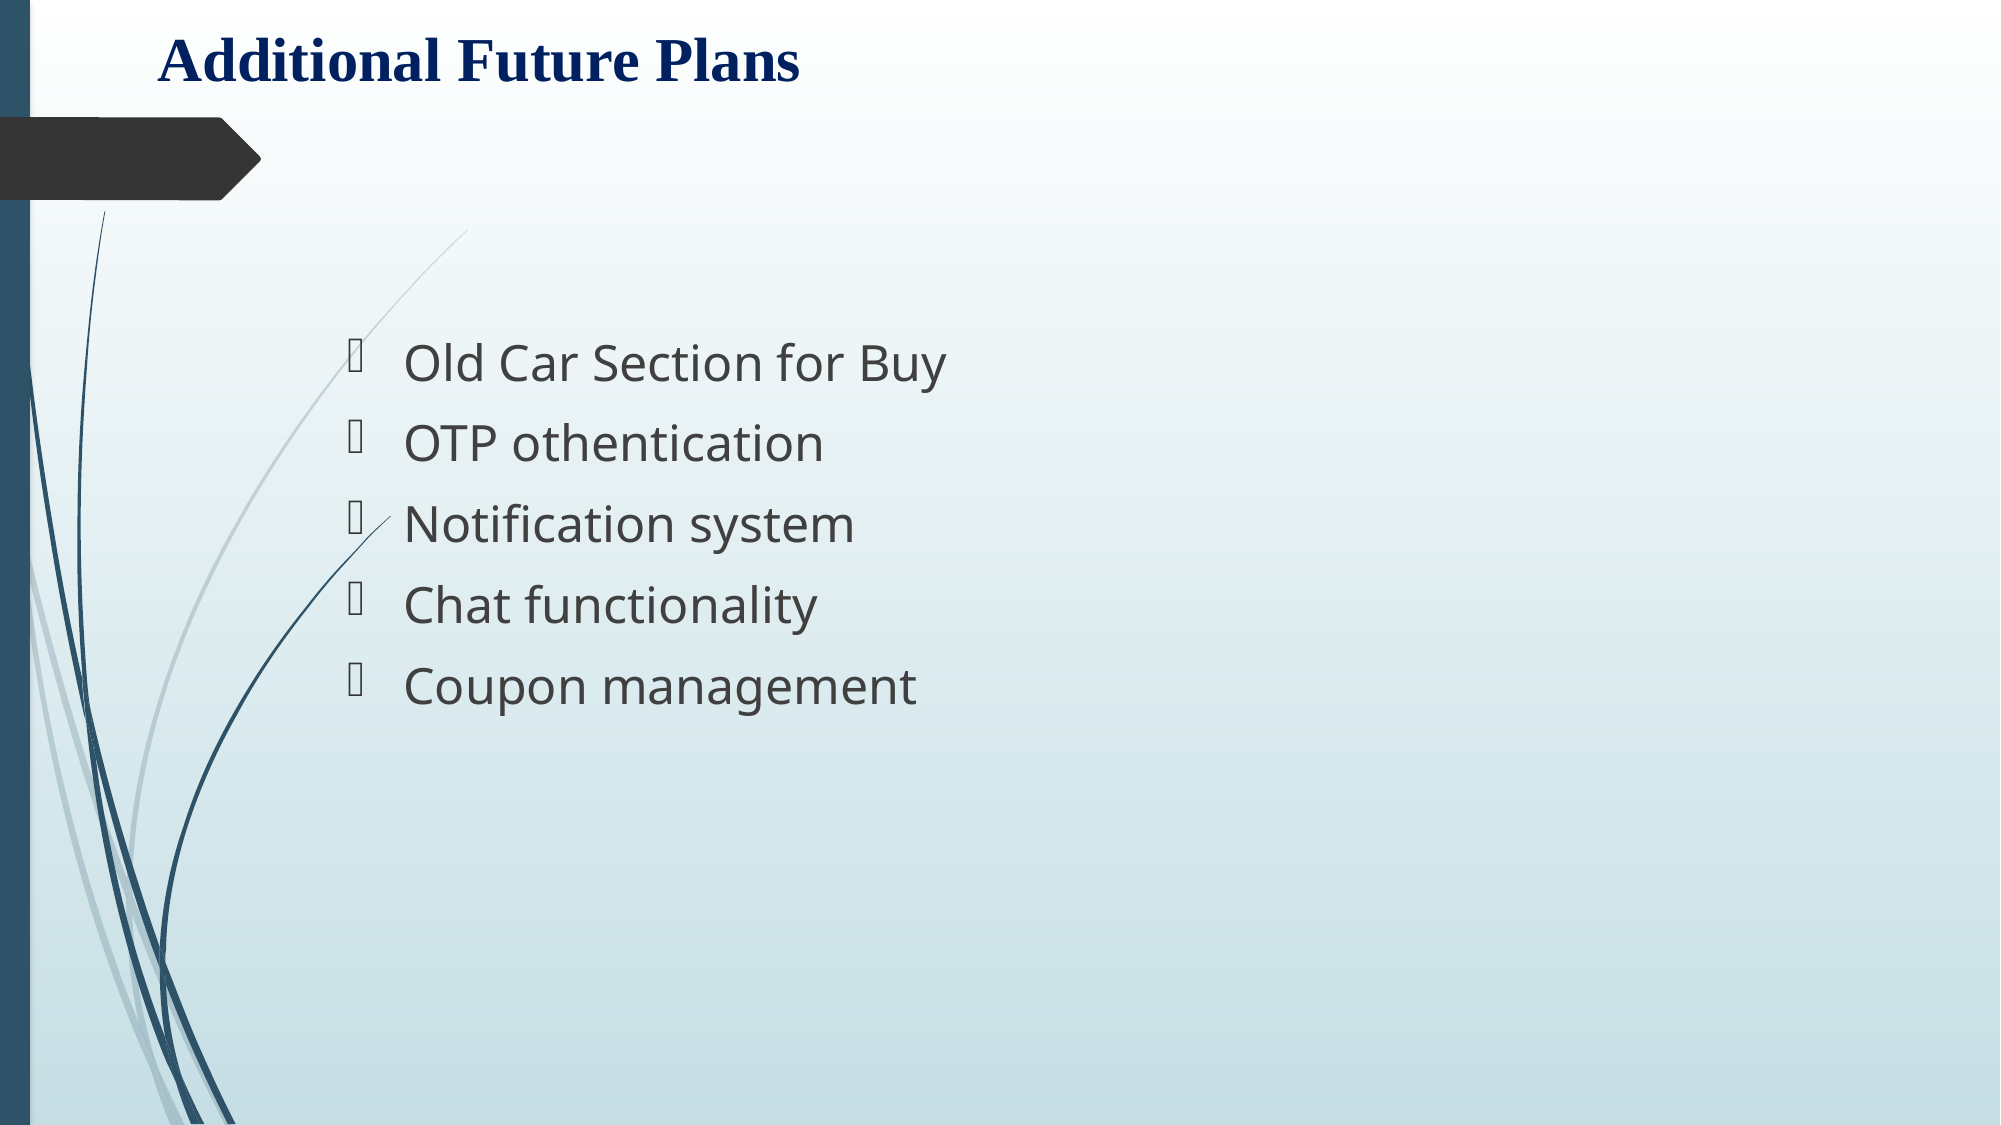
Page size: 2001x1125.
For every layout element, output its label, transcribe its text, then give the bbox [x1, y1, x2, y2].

list Old Car Section for Buy OTP othentication Notification system Chat functionality Coupon management [332, 323, 1795, 944]
title Additional Future Plans [0, 11, 1416, 222]
